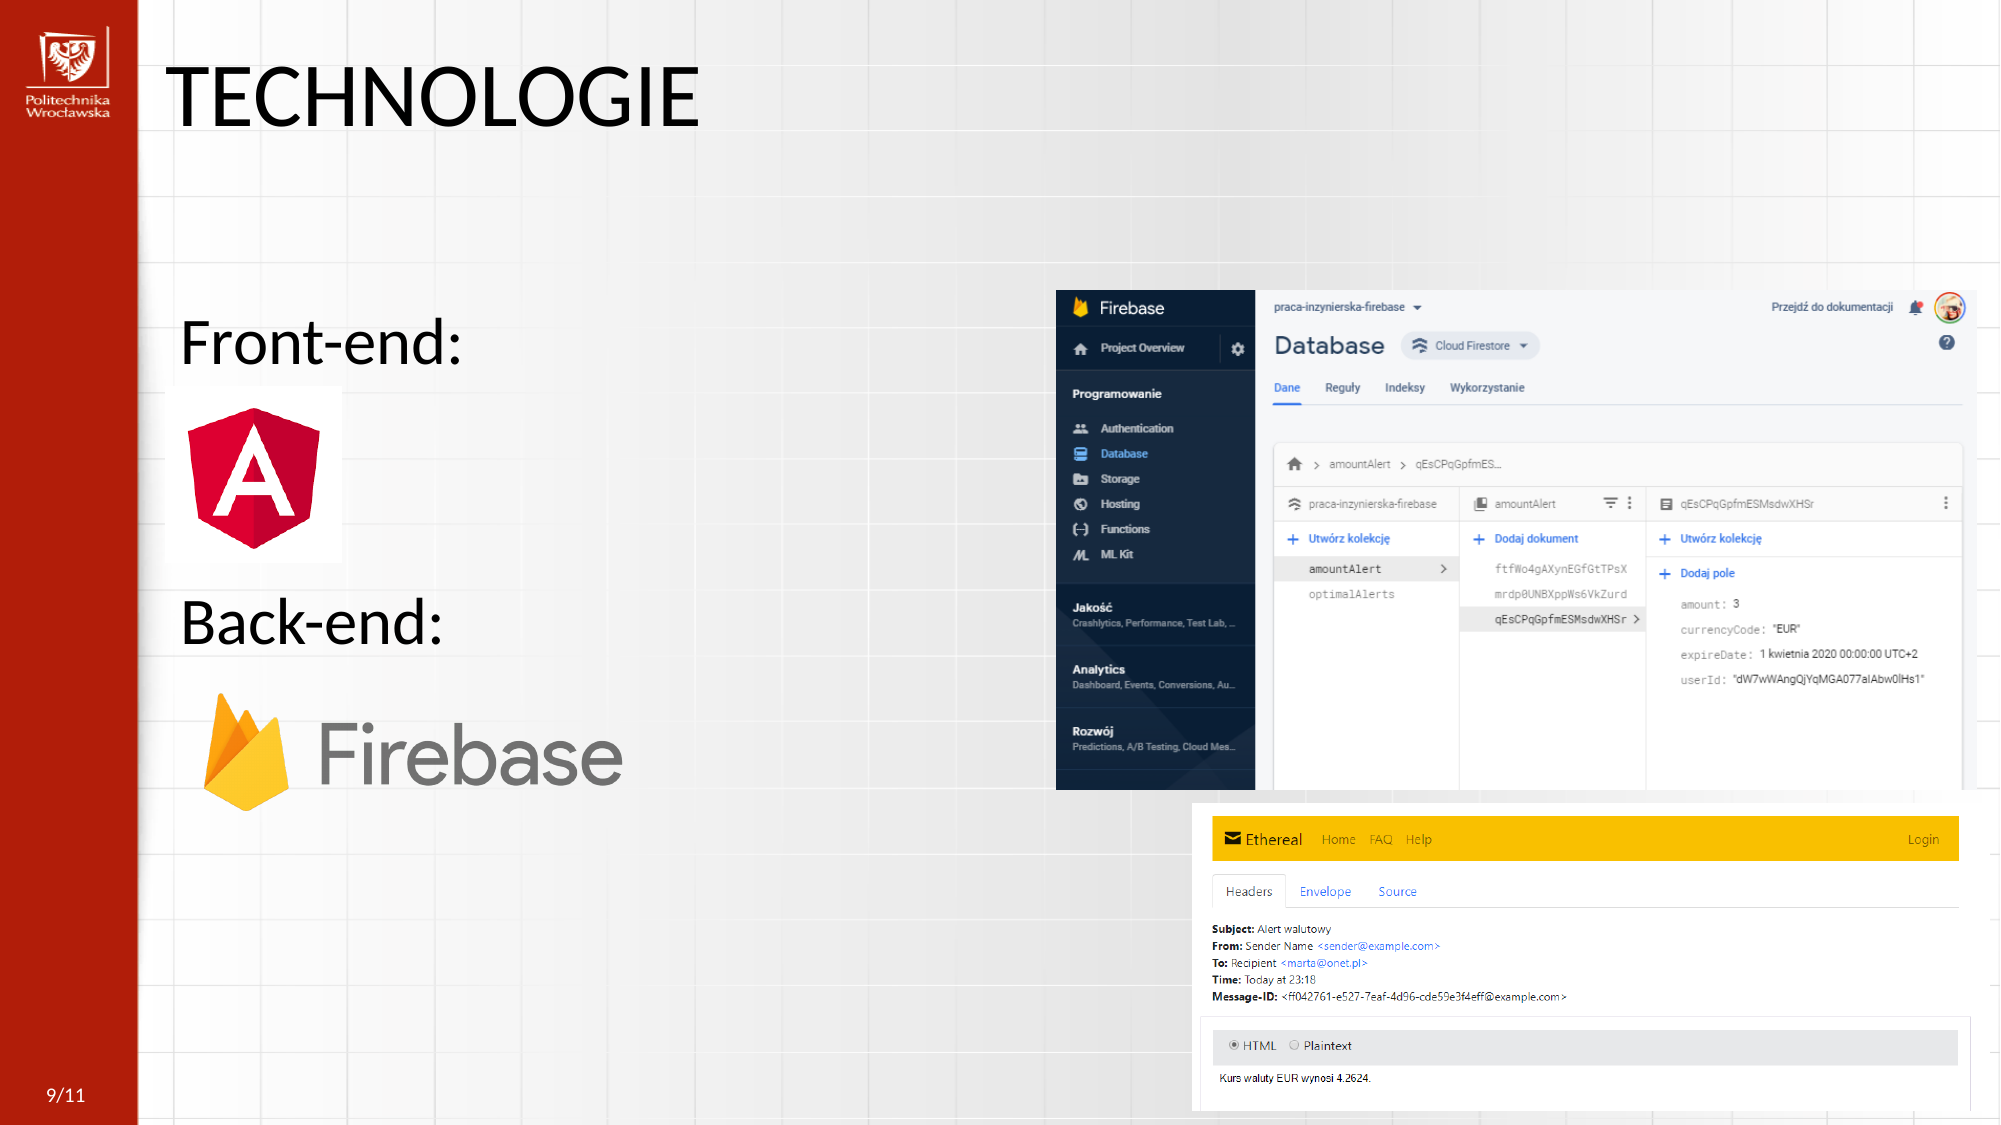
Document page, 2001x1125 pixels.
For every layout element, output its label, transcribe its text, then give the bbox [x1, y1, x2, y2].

picture [0, 0, 2000, 1125]
text_box Front-end: Back-end: [165, 290, 1973, 1106]
list TECHNOLOGIE [165, 19, 1973, 161]
